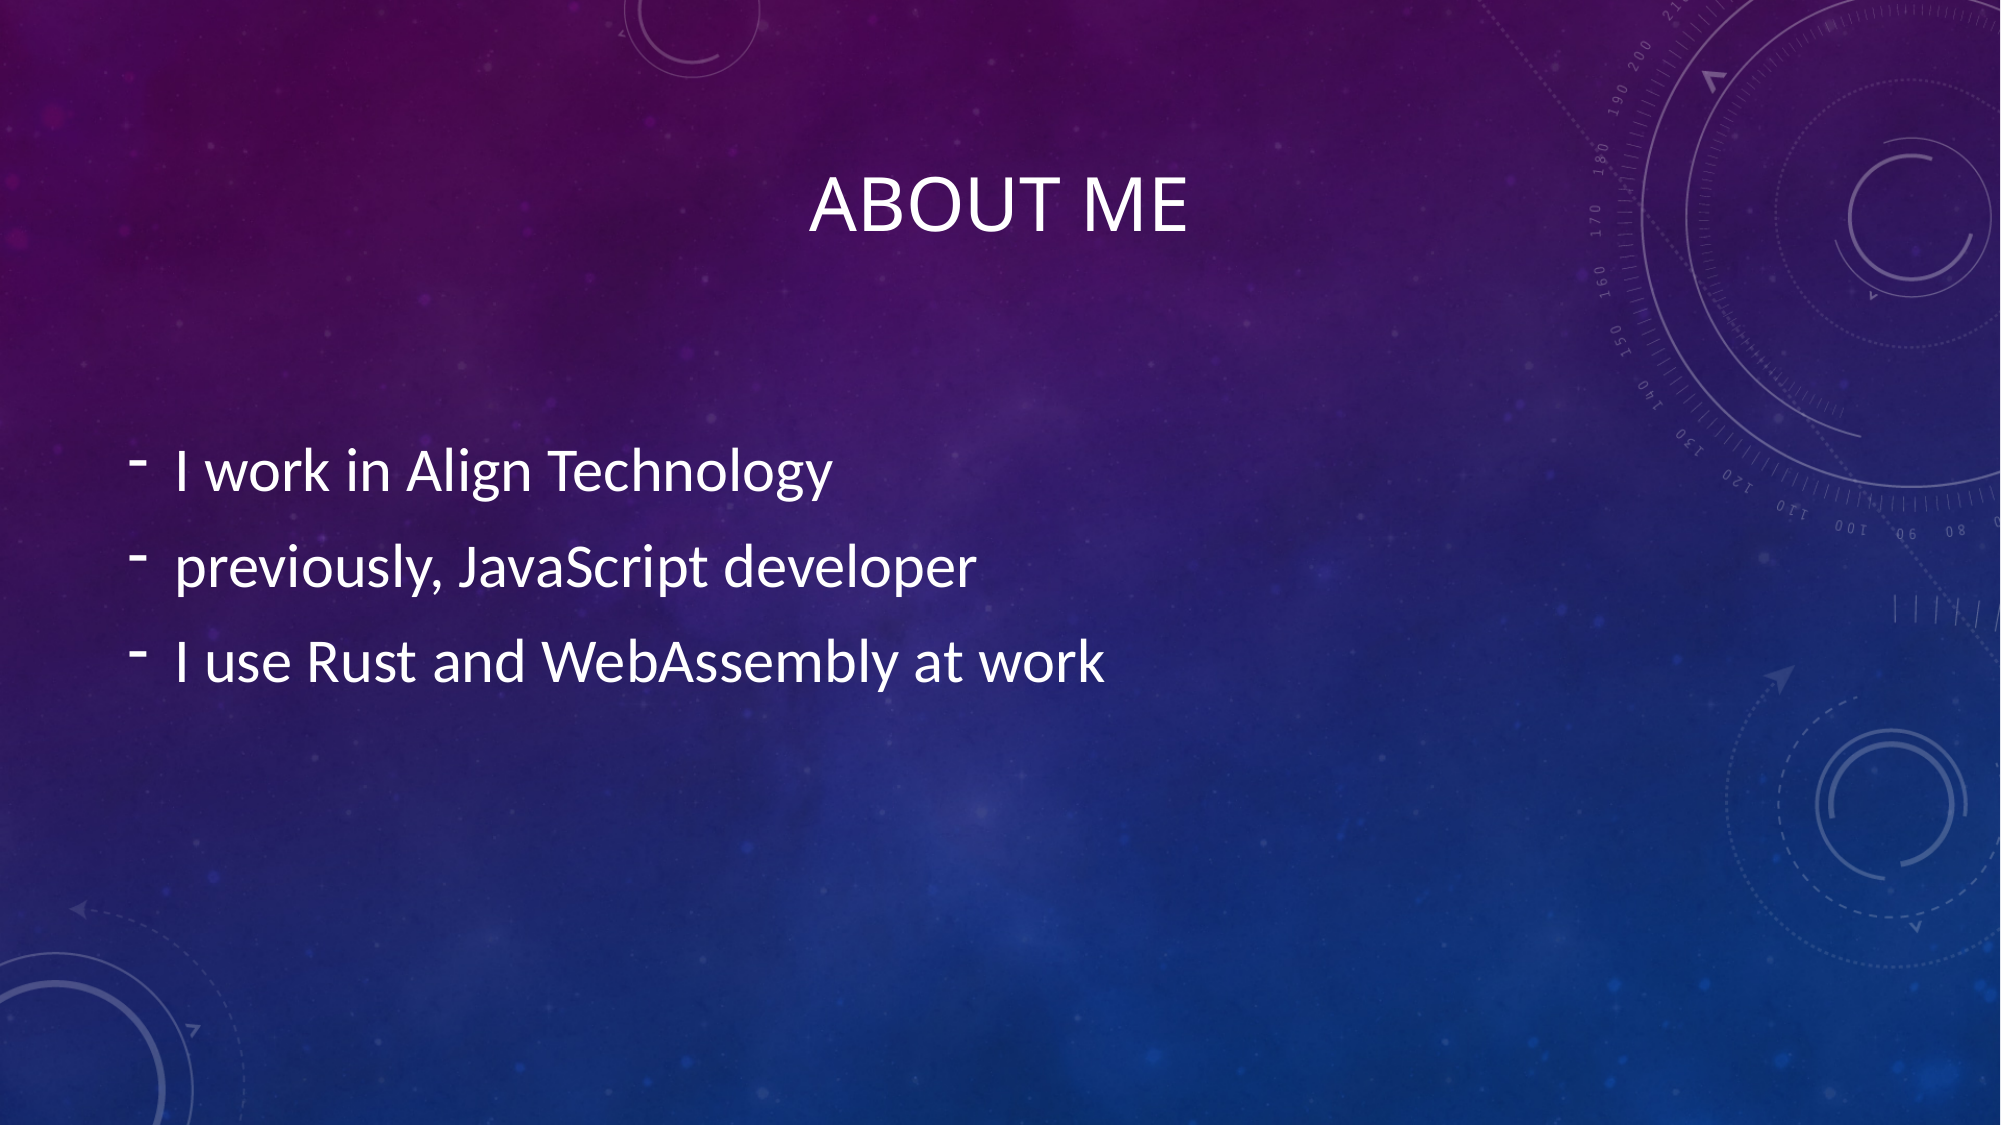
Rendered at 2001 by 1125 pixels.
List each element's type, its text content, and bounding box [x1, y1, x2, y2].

list I work in Align Technology previously, JavaScript developer I use Rust and WebAssembly at work [112, 351, 1775, 773]
picture [0, 0, 2001, 1125]
title About me [169, 81, 1831, 321]
